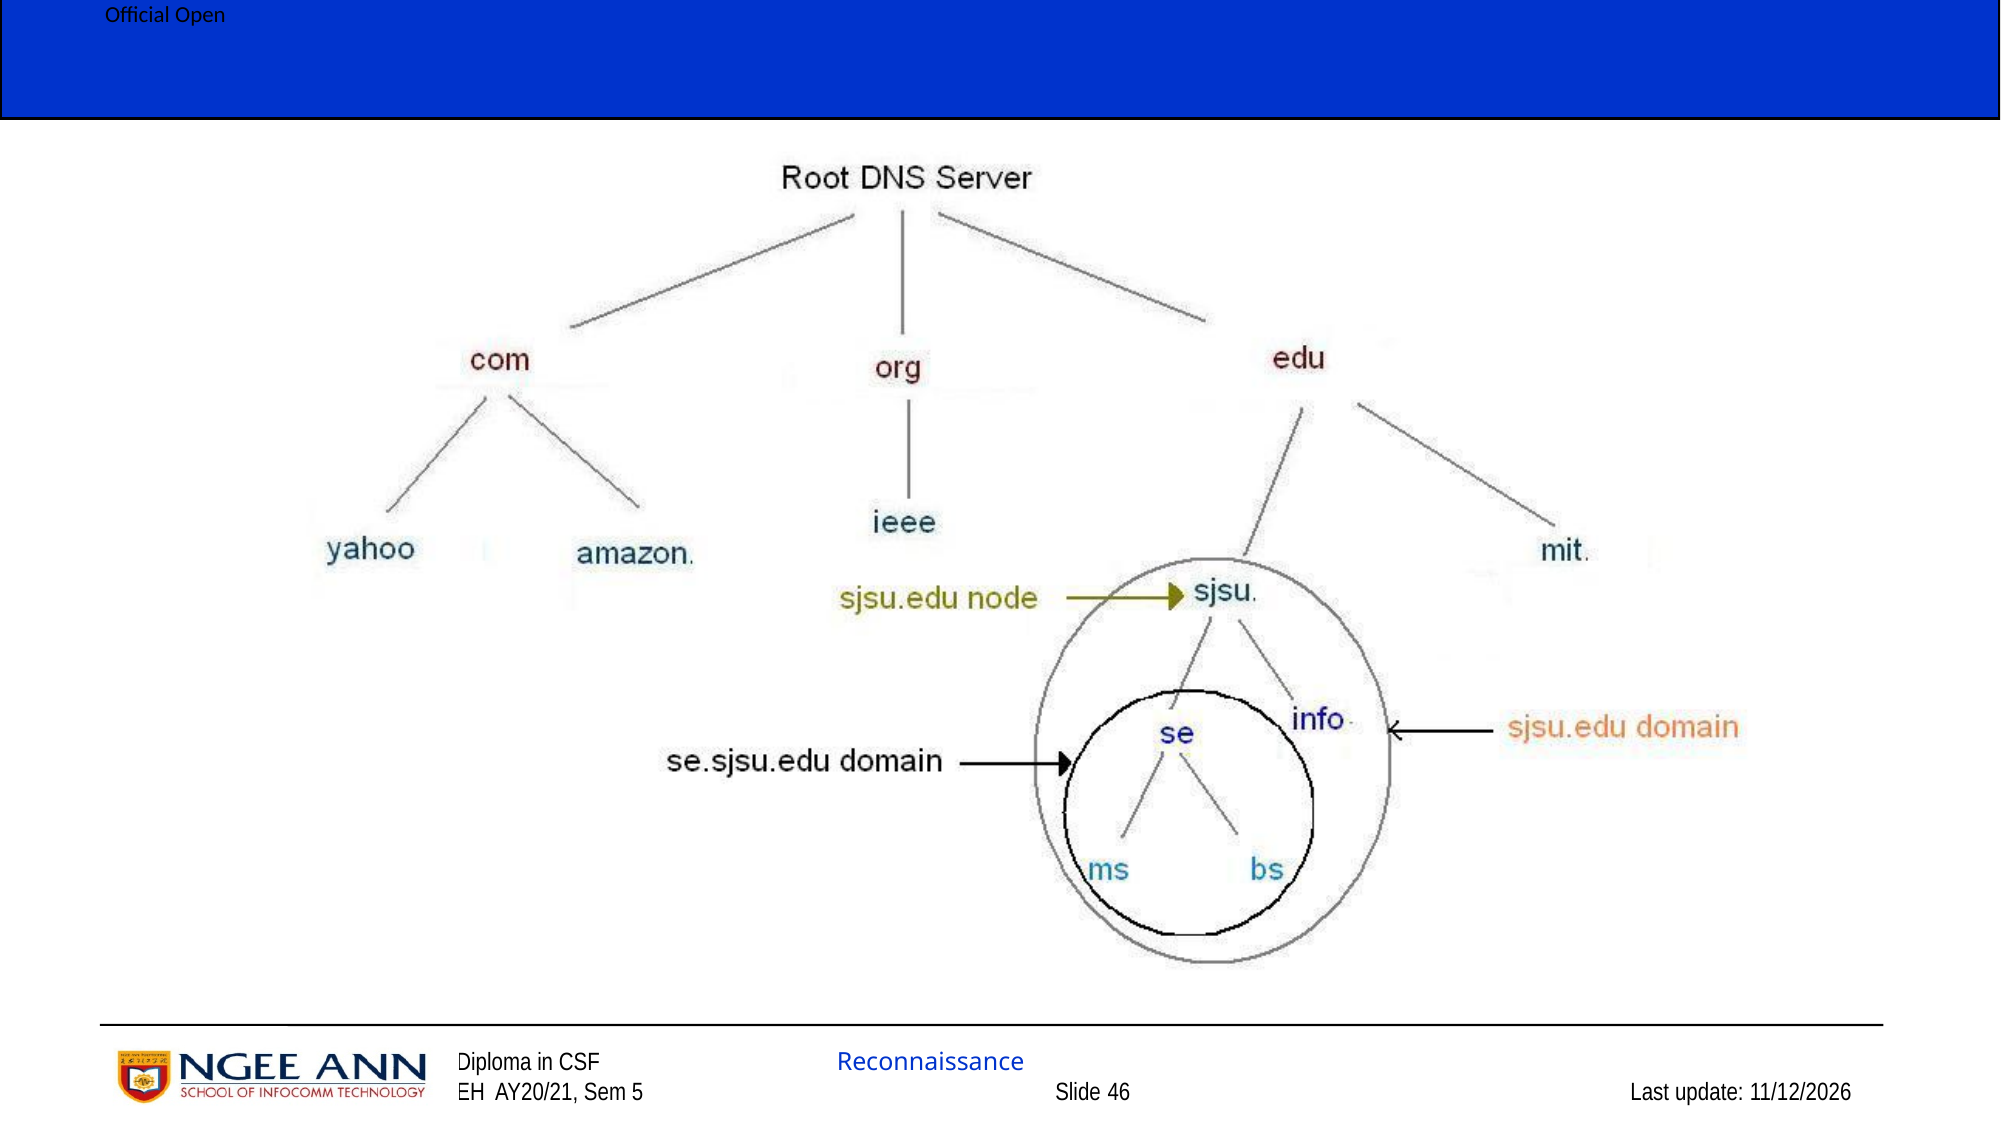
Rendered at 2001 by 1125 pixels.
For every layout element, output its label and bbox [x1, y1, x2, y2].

picture [83, 1028, 459, 1125]
picture [274, 141, 1776, 984]
